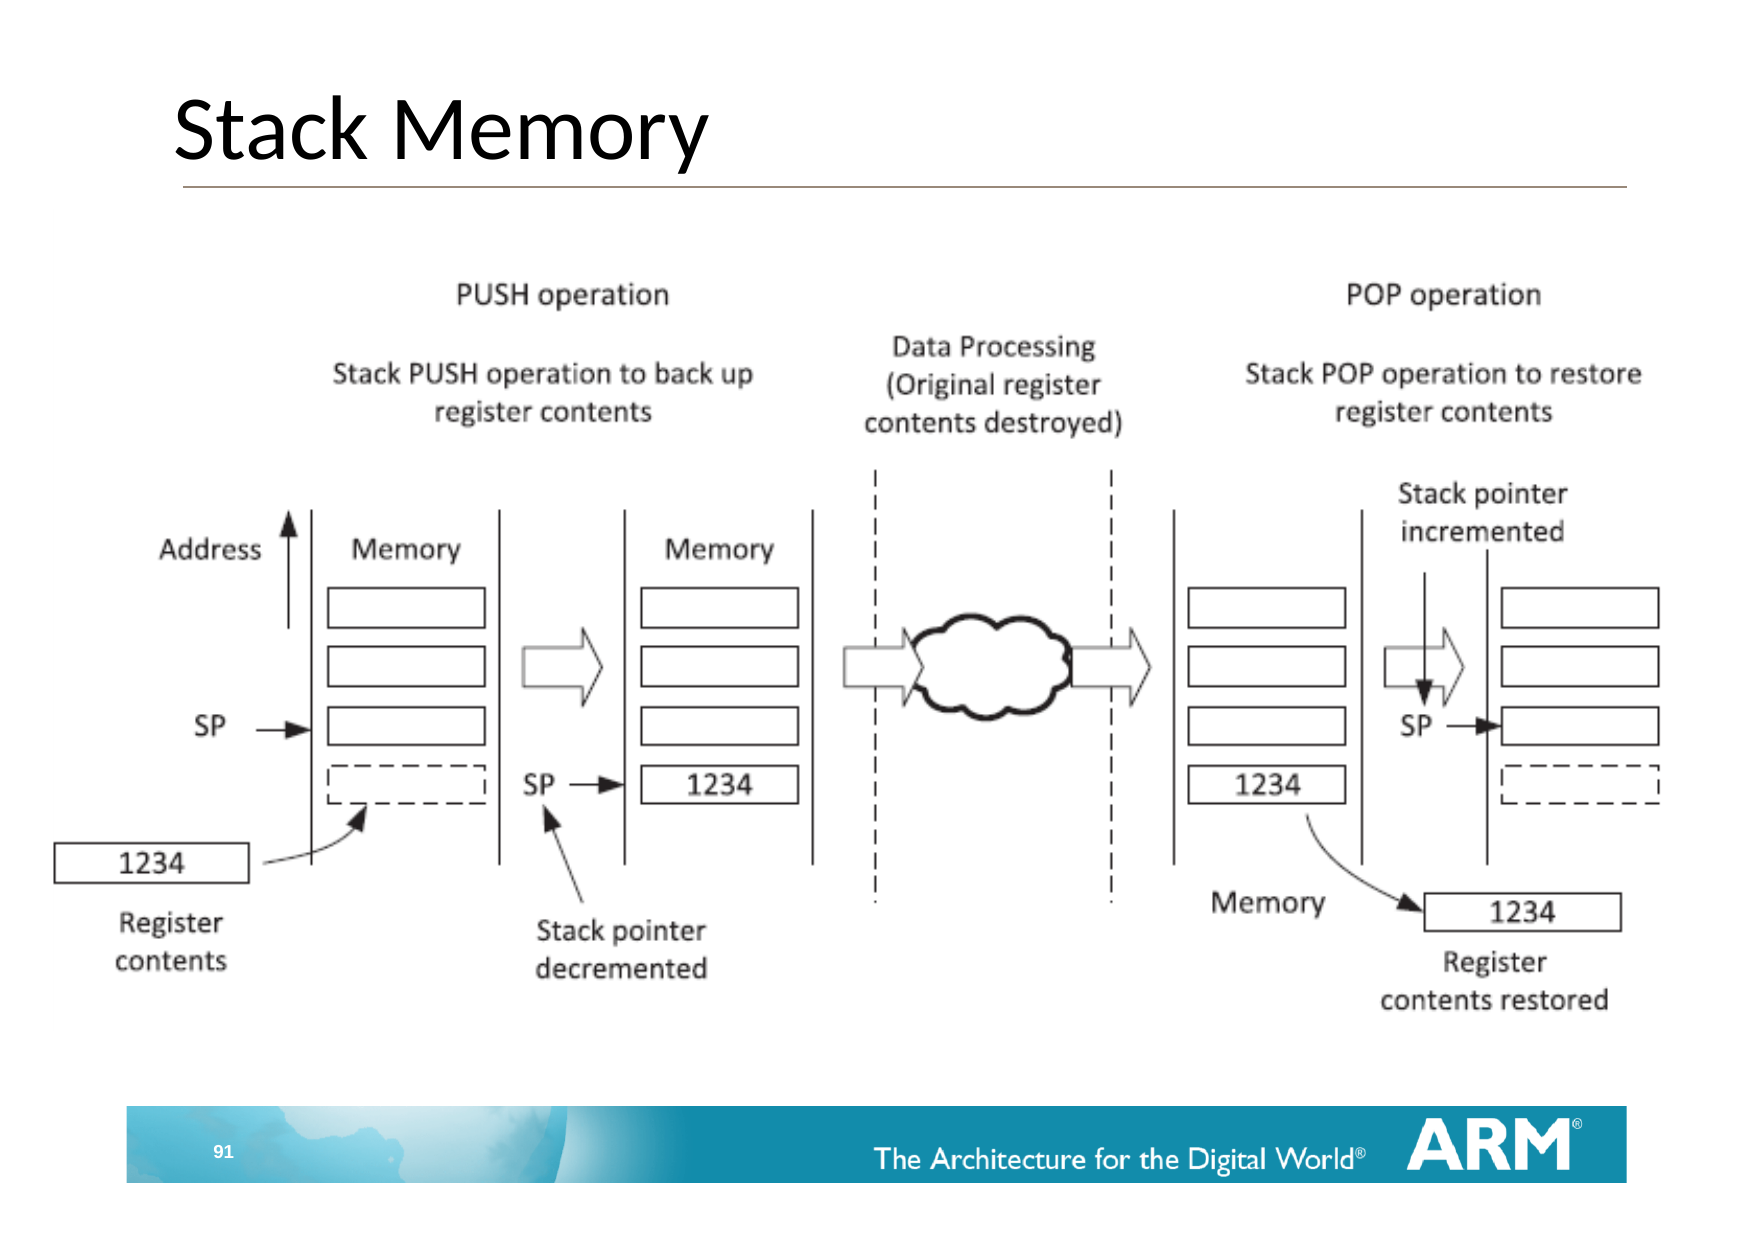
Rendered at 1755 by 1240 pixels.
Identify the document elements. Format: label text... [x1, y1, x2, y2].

title Stack Memory [173, 80, 1581, 172]
slide_number 91 [198, 1139, 287, 1187]
picture [126, 1106, 1627, 1183]
picture [52, 209, 1702, 1031]
